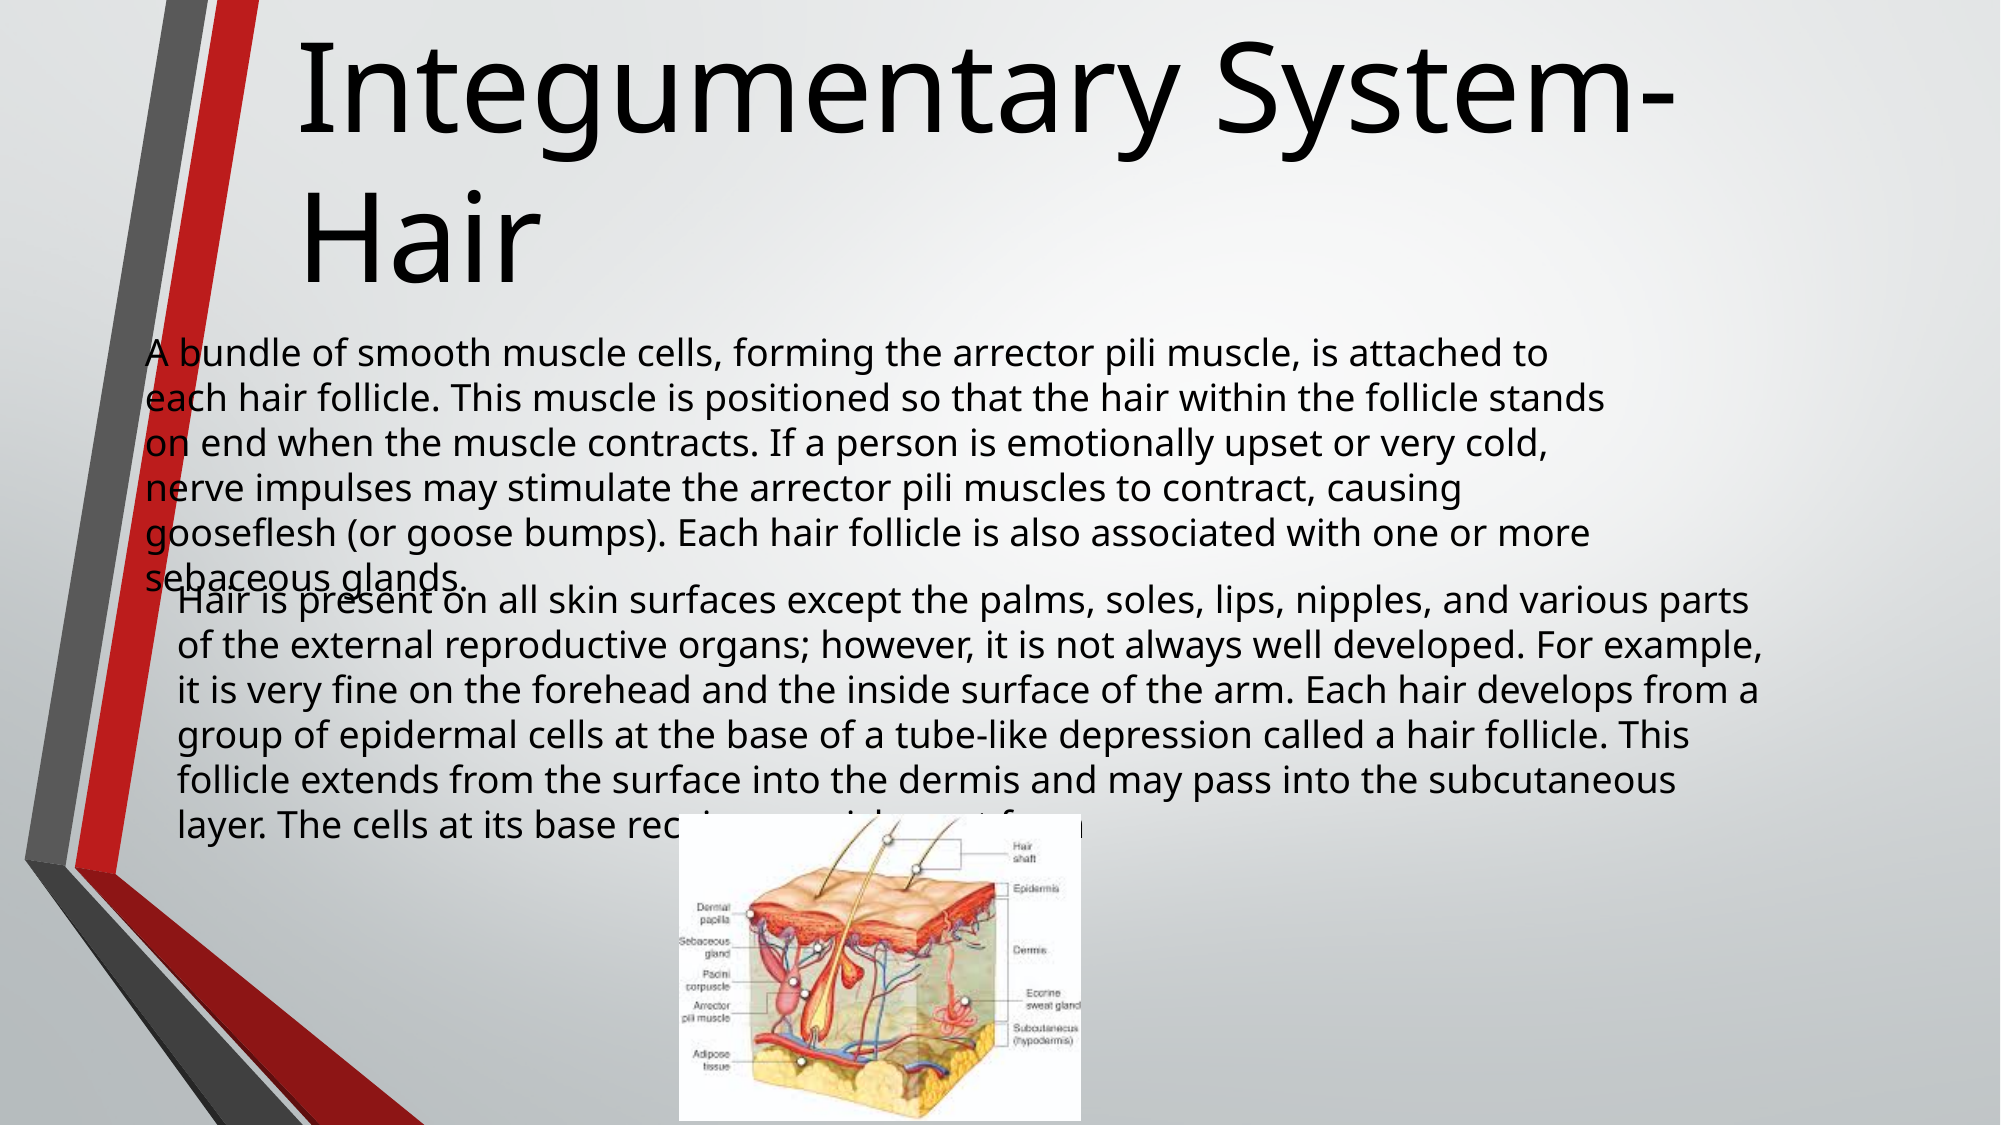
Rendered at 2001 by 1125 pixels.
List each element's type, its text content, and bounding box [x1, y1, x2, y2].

text_box Integumentary System-Hair [281, 0, 1719, 315]
text_box A bundle of smooth muscle cells, forming the arrector pili muscle, is attached to each hair follicle. This muscle is positioned so that the hair within the follicle stands on end when the muscle contracts. If a person is emotionally upset or very cold, nerve impulses may stimulate the arrector pili muscles to contract, causing gooseflesh (or goose bumps). Each hair follicle is also associated with one or more sebaceous glands. [130, 321, 1630, 607]
picture [678, 814, 1082, 1121]
text_box Hair is present on all skin surfaces except the palms, soles, lips, nipples, and various parts of the external reproductive organs; however, it is not always well developed. For example, it is very fine on the forehead and the inside surface of the arm. Each hair develops from a group of epidermal cells at the base of a tube-like depression called a hair follicle. This follicle extends from the surface into the dermis and may pass into the subcutaneous layer. The cells at its base receive nourishment from [162, 568, 1787, 853]
